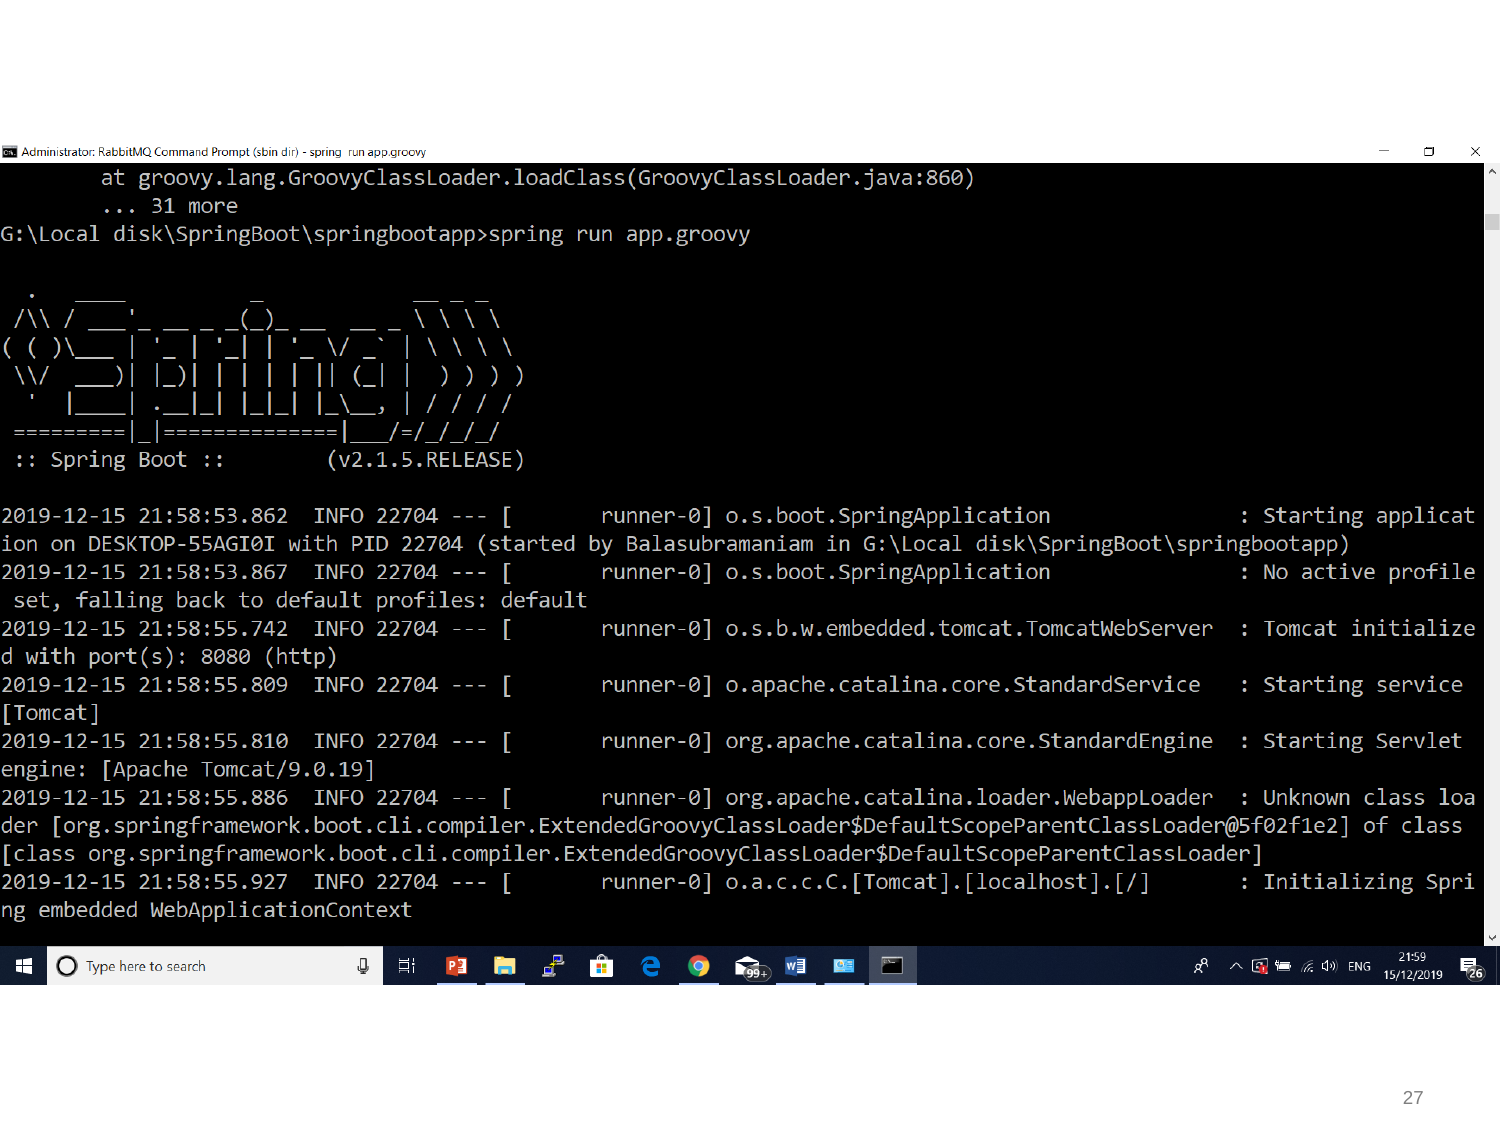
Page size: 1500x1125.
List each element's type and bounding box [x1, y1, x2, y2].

picture [0, 140, 1500, 985]
